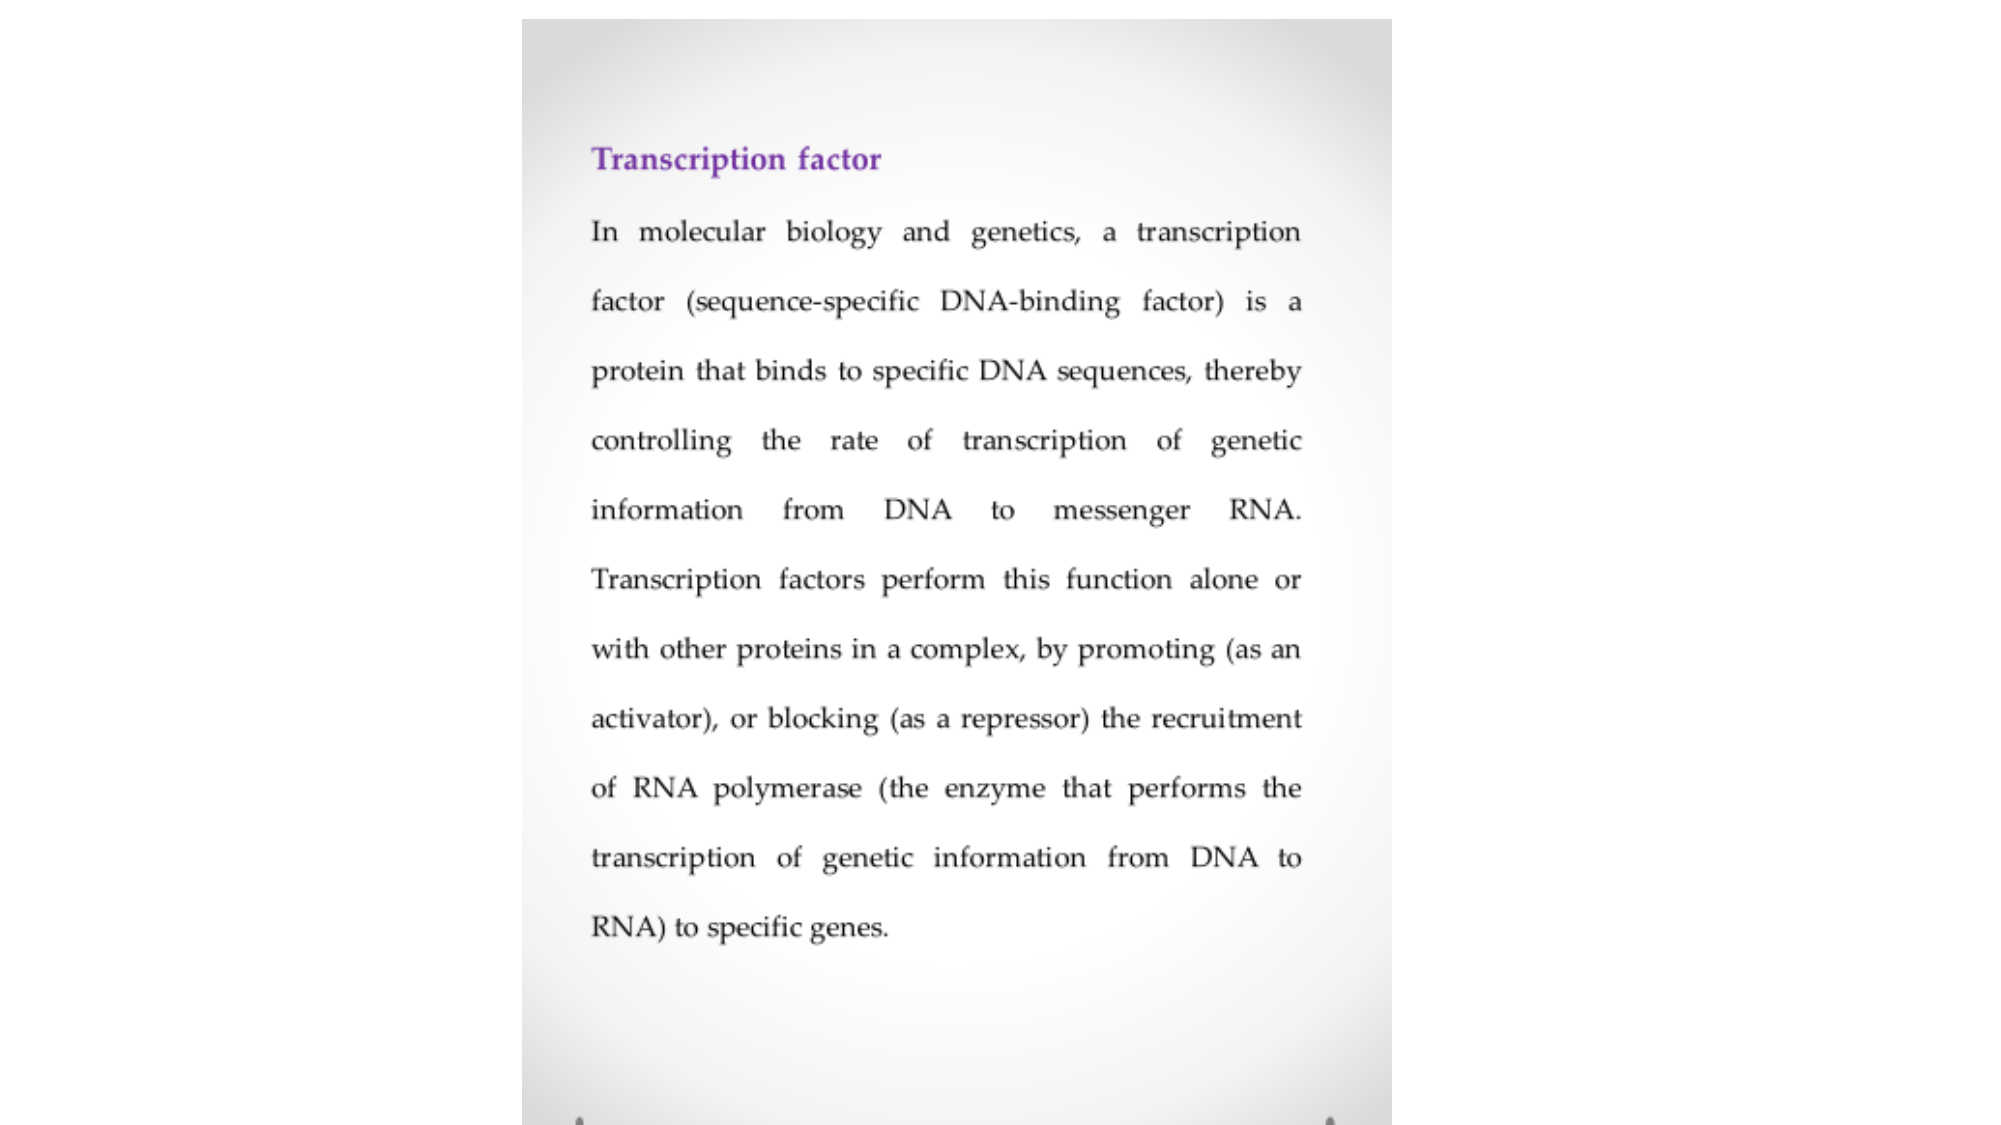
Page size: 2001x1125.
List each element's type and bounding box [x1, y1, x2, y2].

picture [522, 19, 1392, 1125]
